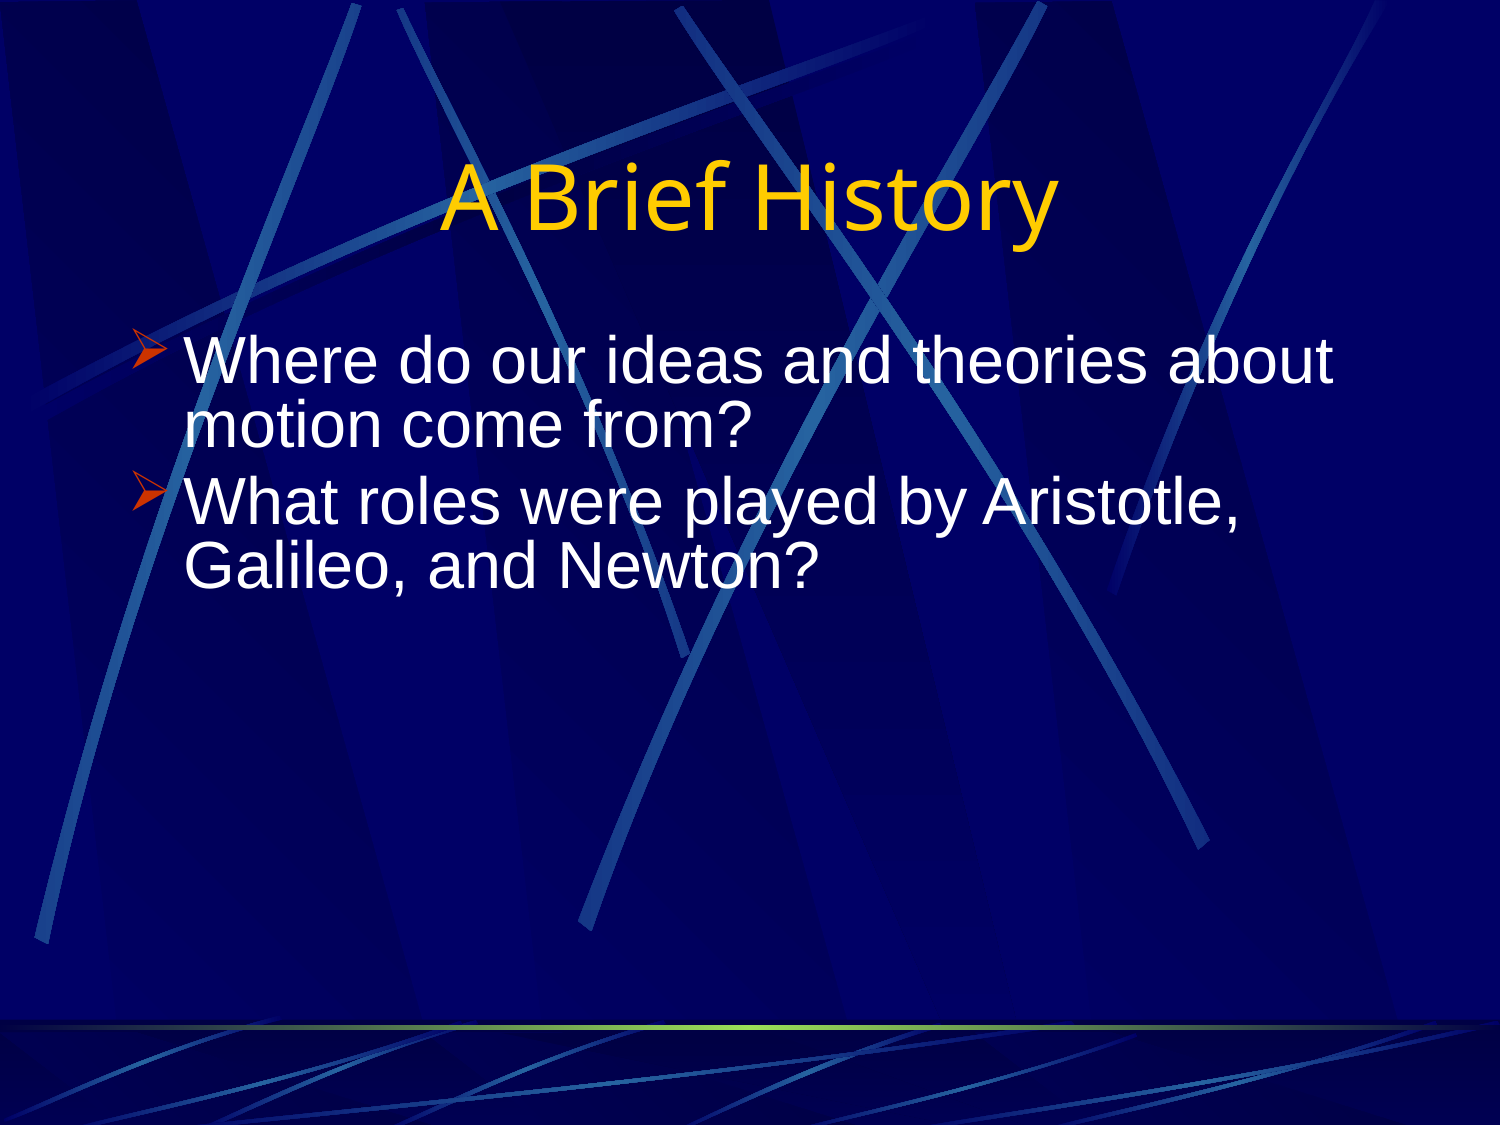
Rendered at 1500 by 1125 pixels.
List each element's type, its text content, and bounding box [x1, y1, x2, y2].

title A Brief History [112, 131, 1388, 257]
list Where do our ideas and theories about motion come from? What roles were played by Aristotle, Galileo, and Newton? [112, 324, 1388, 1000]
